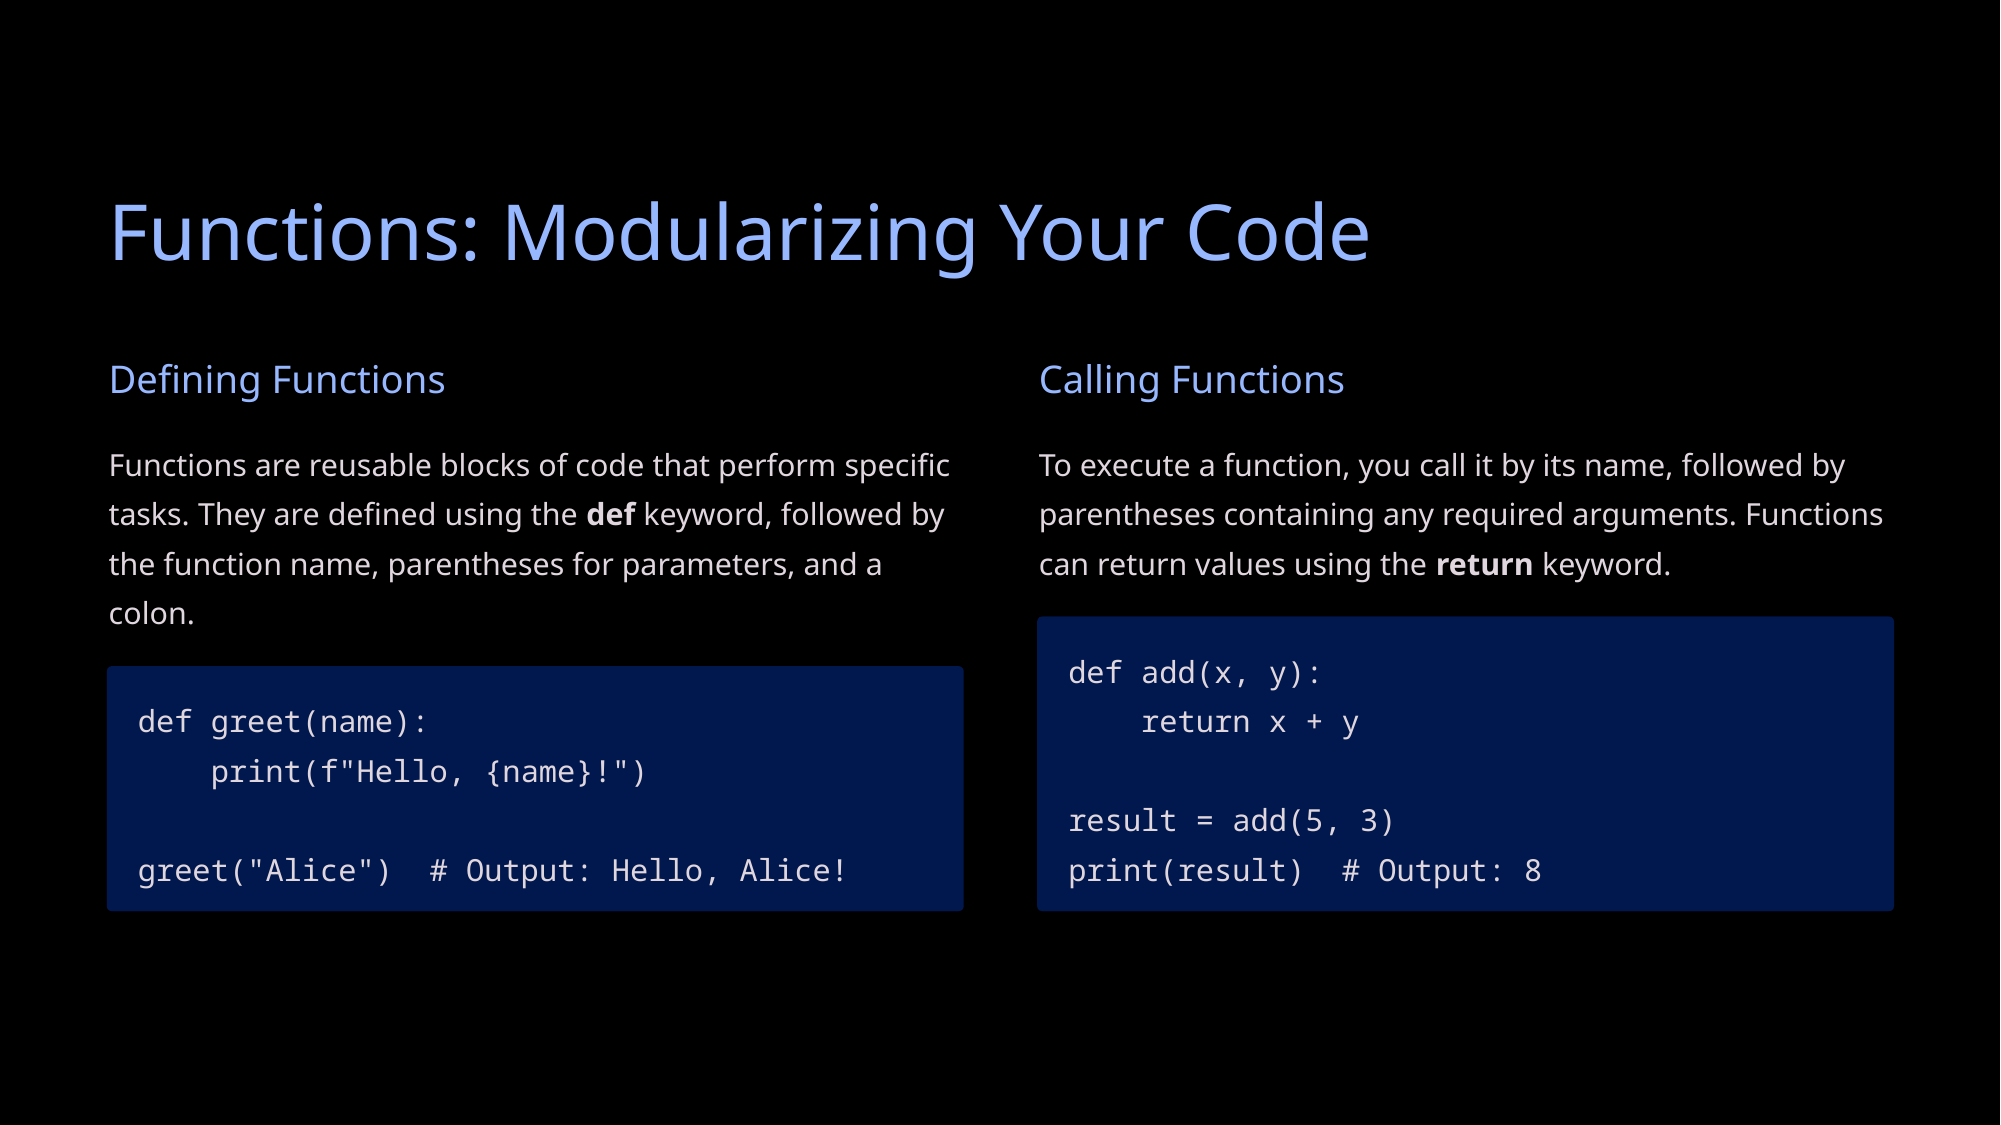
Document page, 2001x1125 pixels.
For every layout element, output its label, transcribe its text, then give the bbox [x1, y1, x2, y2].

text_box Functions: Modularizing Your Code [108, 178, 1487, 276]
text_box [106, 666, 964, 912]
text_box def add(x, y): return x + y result = add(5, 3) print(result) # Output: 8 [1068, 639, 1863, 888]
text_box To execute a function, you call it by its name, followed by parentheses containing any required arguments. Functions can return values using the return keyword. [1038, 432, 1893, 582]
text_box [1037, 616, 1895, 912]
text_box Functions are reusable blocks of code that perform specific tasks. They are defined using the def keyword, followed by the function name, parentheses for parameters, and a colon. [108, 432, 963, 632]
text_box Defining Functions [108, 353, 497, 402]
text_box Calling Functions [1038, 353, 1427, 402]
text_box def greet(name): print(f"Hello, {name}!") greet("Alice") # Output: Hello, Alice! [137, 689, 933, 888]
